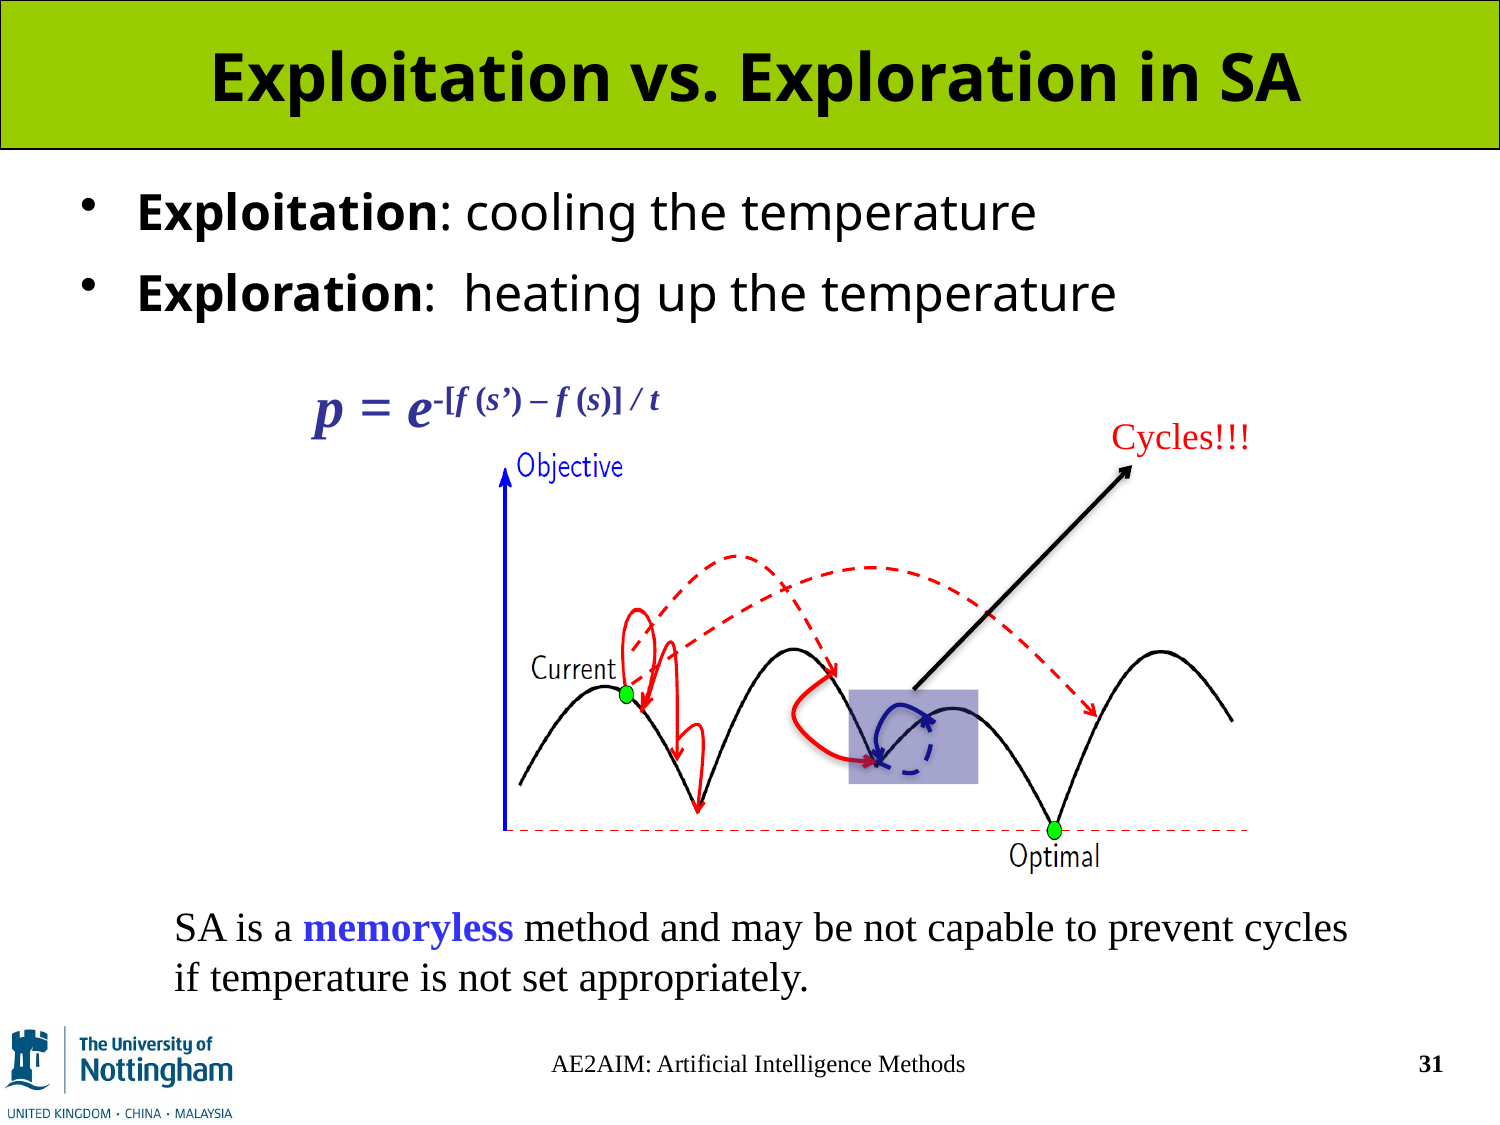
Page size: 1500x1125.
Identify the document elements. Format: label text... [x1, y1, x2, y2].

text_box SA is a memoryless method and may be not capable to prevent cycles if temperature is not set appropriately. [159, 892, 1365, 1007]
text_box p = e-[f (s’) – f (s)] / t [301, 361, 798, 447]
slide_number 31 [1293, 1039, 1460, 1118]
list Exploitation: cooling the temperature Exploration: heating up the temperature [64, 172, 1377, 335]
picture [0, 1019, 237, 1125]
title Exploitation vs. Exploration in SA [41, 11, 1471, 138]
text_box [478, 404, 1310, 879]
footer AE2AIM: Artificial Intelligence Methods [348, 1039, 1176, 1118]
